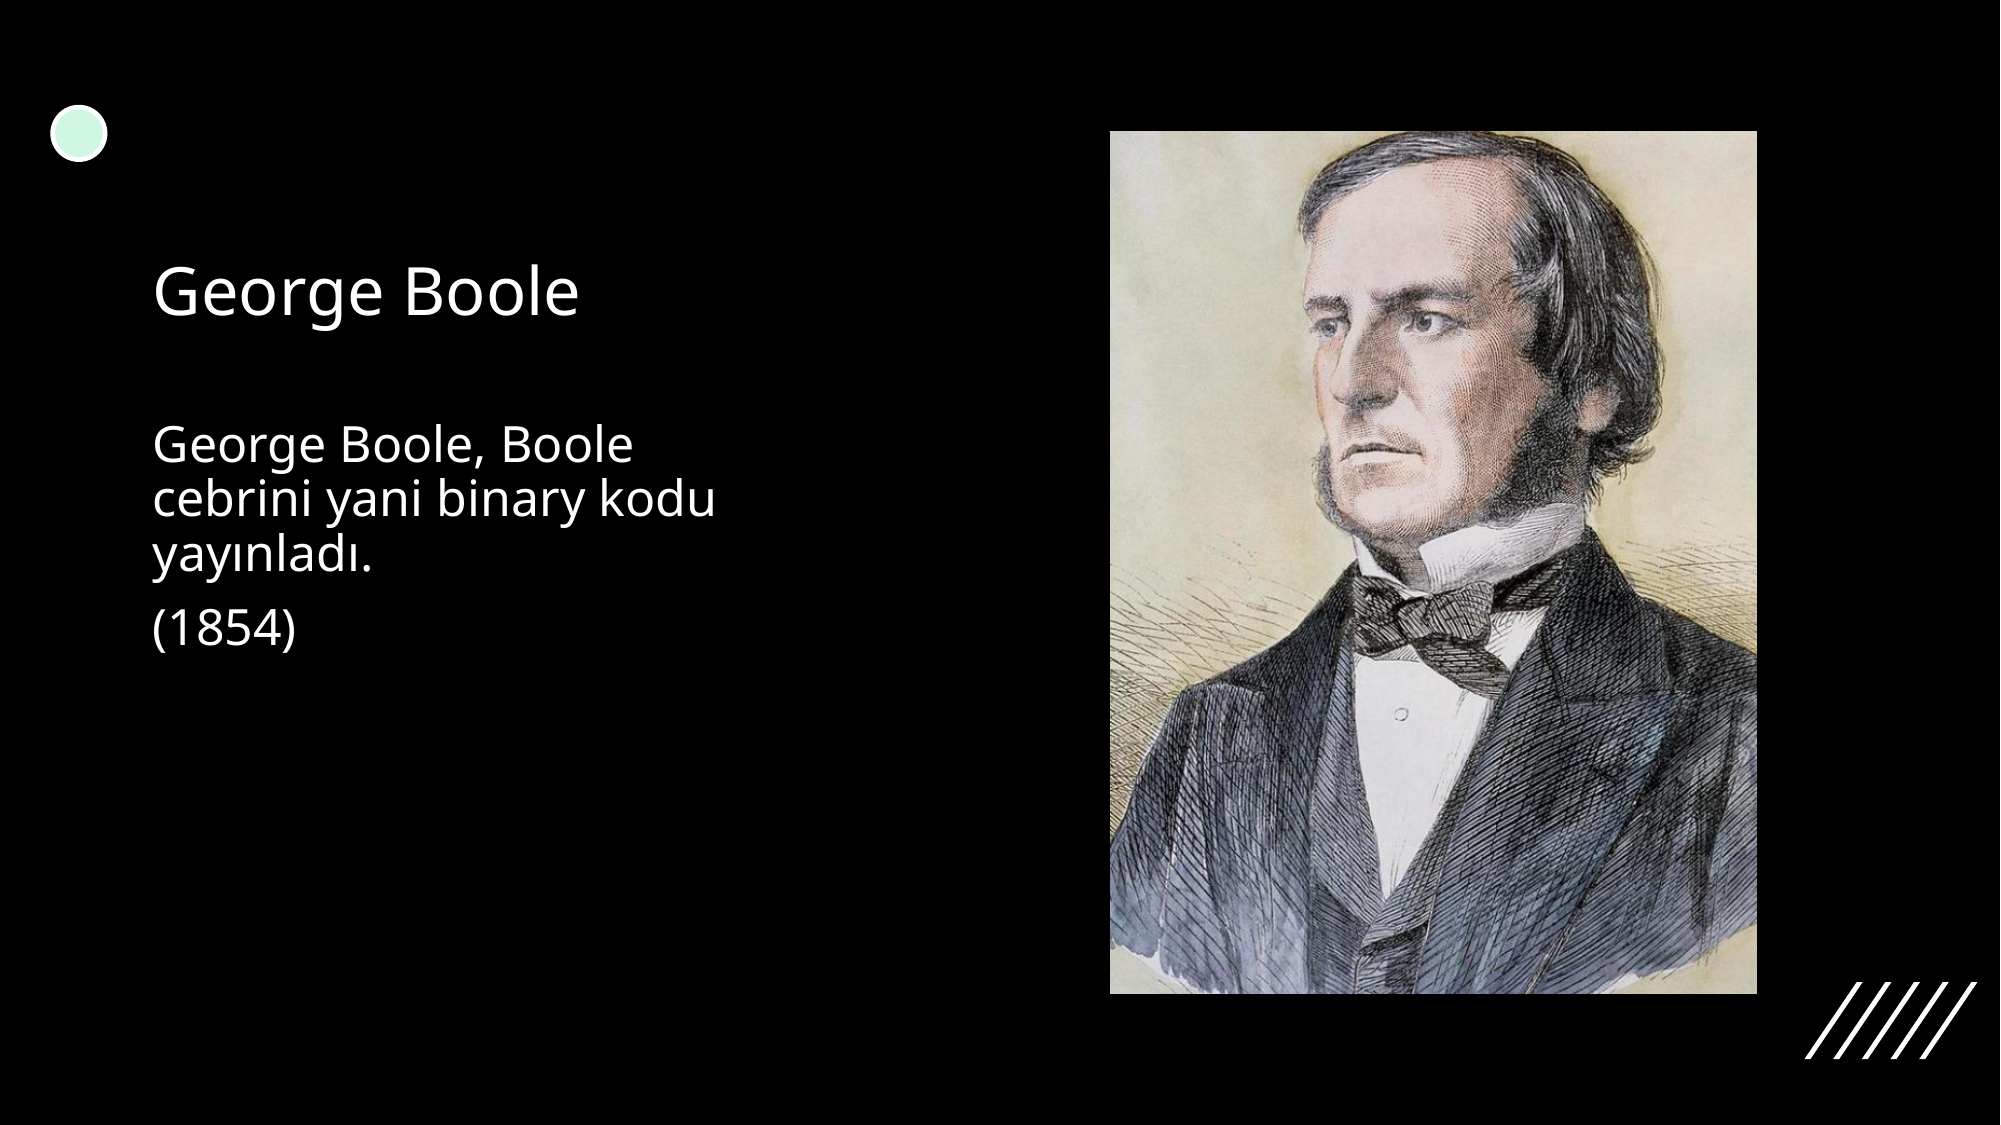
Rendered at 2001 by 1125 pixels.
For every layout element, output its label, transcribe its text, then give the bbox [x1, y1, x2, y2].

title George Boole [137, 75, 783, 337]
picture [1109, 131, 1757, 994]
list George Boole, Boole cebrini yani binary kodu yayınladı. (1854) [137, 337, 783, 963]
